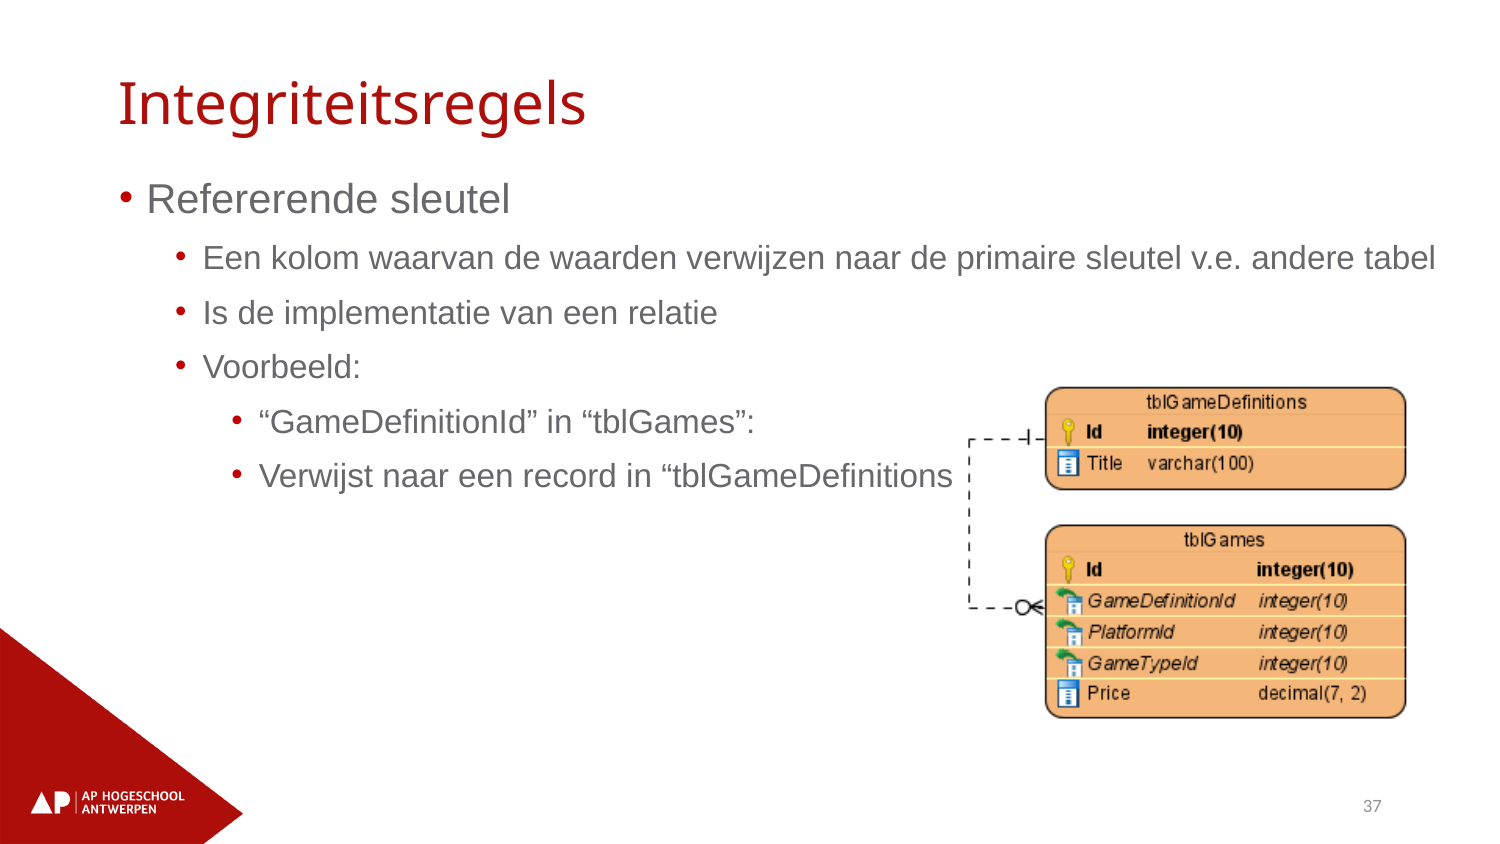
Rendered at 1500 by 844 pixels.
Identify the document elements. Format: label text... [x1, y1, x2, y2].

list Refererende sleutel Een kolom waarvan de waarden verwijzen naar de primaire sleutel v.e. andere tabel Is de implementatie van een relatie Voorbeeld: “GameDefinitionId” in “tblGames”: Verwijst naar een record in “tblGameDefinitions” [103, 154, 1466, 690]
title Integriteitsregels [103, 66, 1397, 141]
picture [953, 370, 1425, 736]
slide_number 37 [1263, 782, 1397, 827]
picture [0, 623, 246, 844]
